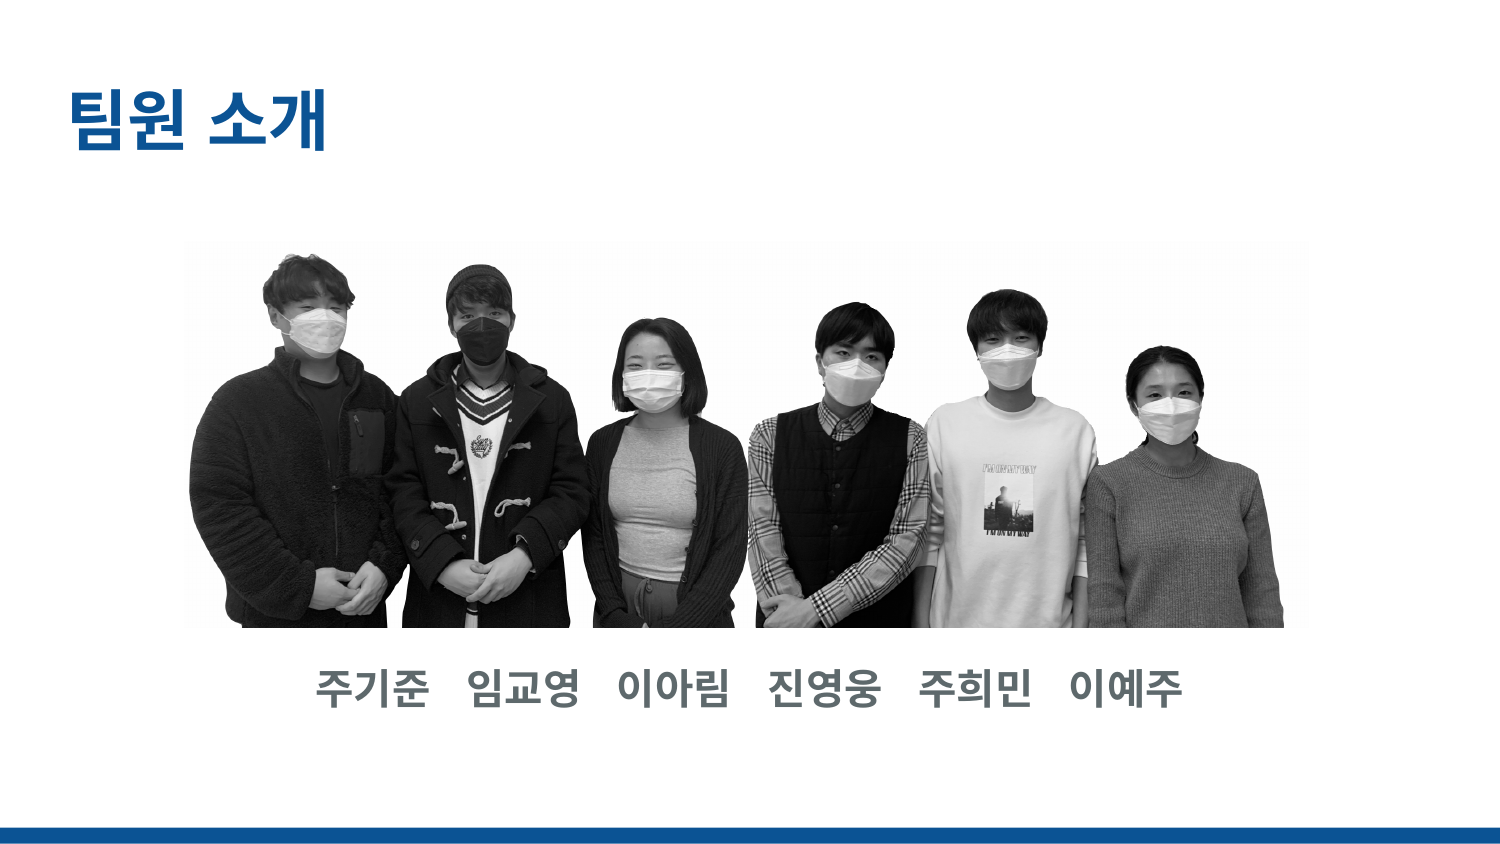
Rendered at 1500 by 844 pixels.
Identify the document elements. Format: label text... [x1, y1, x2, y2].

title 팀원 소개 [51, 64, 1449, 167]
list 주기준 임교영 이아림 진영웅 주희민 이예주 [51, 640, 1449, 718]
picture [180, 241, 1309, 629]
